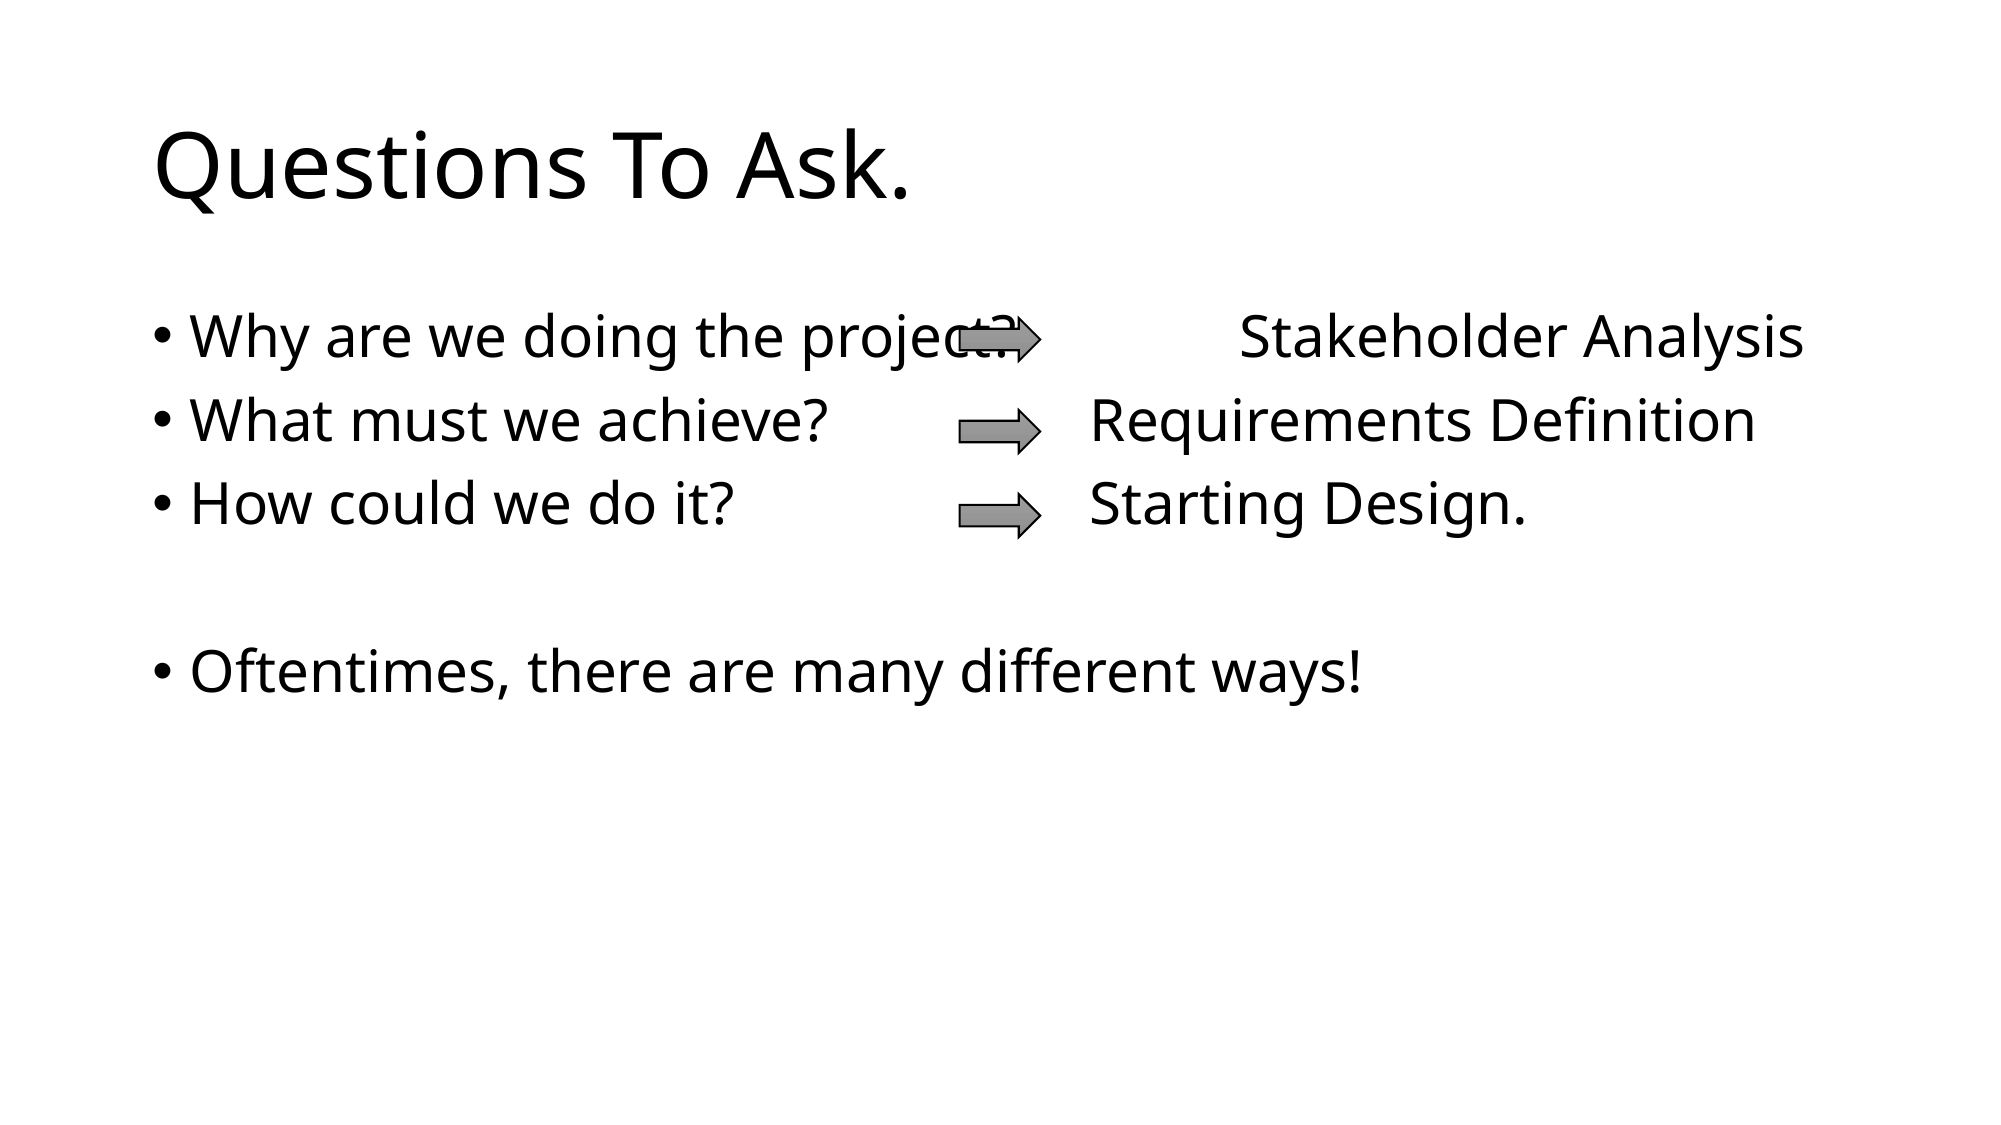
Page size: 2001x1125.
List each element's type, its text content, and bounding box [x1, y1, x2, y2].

text_box [958, 491, 1042, 540]
title Questions To Ask. [137, 59, 1863, 278]
text_box [958, 315, 1042, 364]
text_box [958, 407, 1042, 456]
list Why are we doing the project? Stakeholder Analysis What must we achieve? Requirements Definition How could we do it? Starting Design. Oftentimes, there are many different ways! [137, 299, 1863, 1014]
